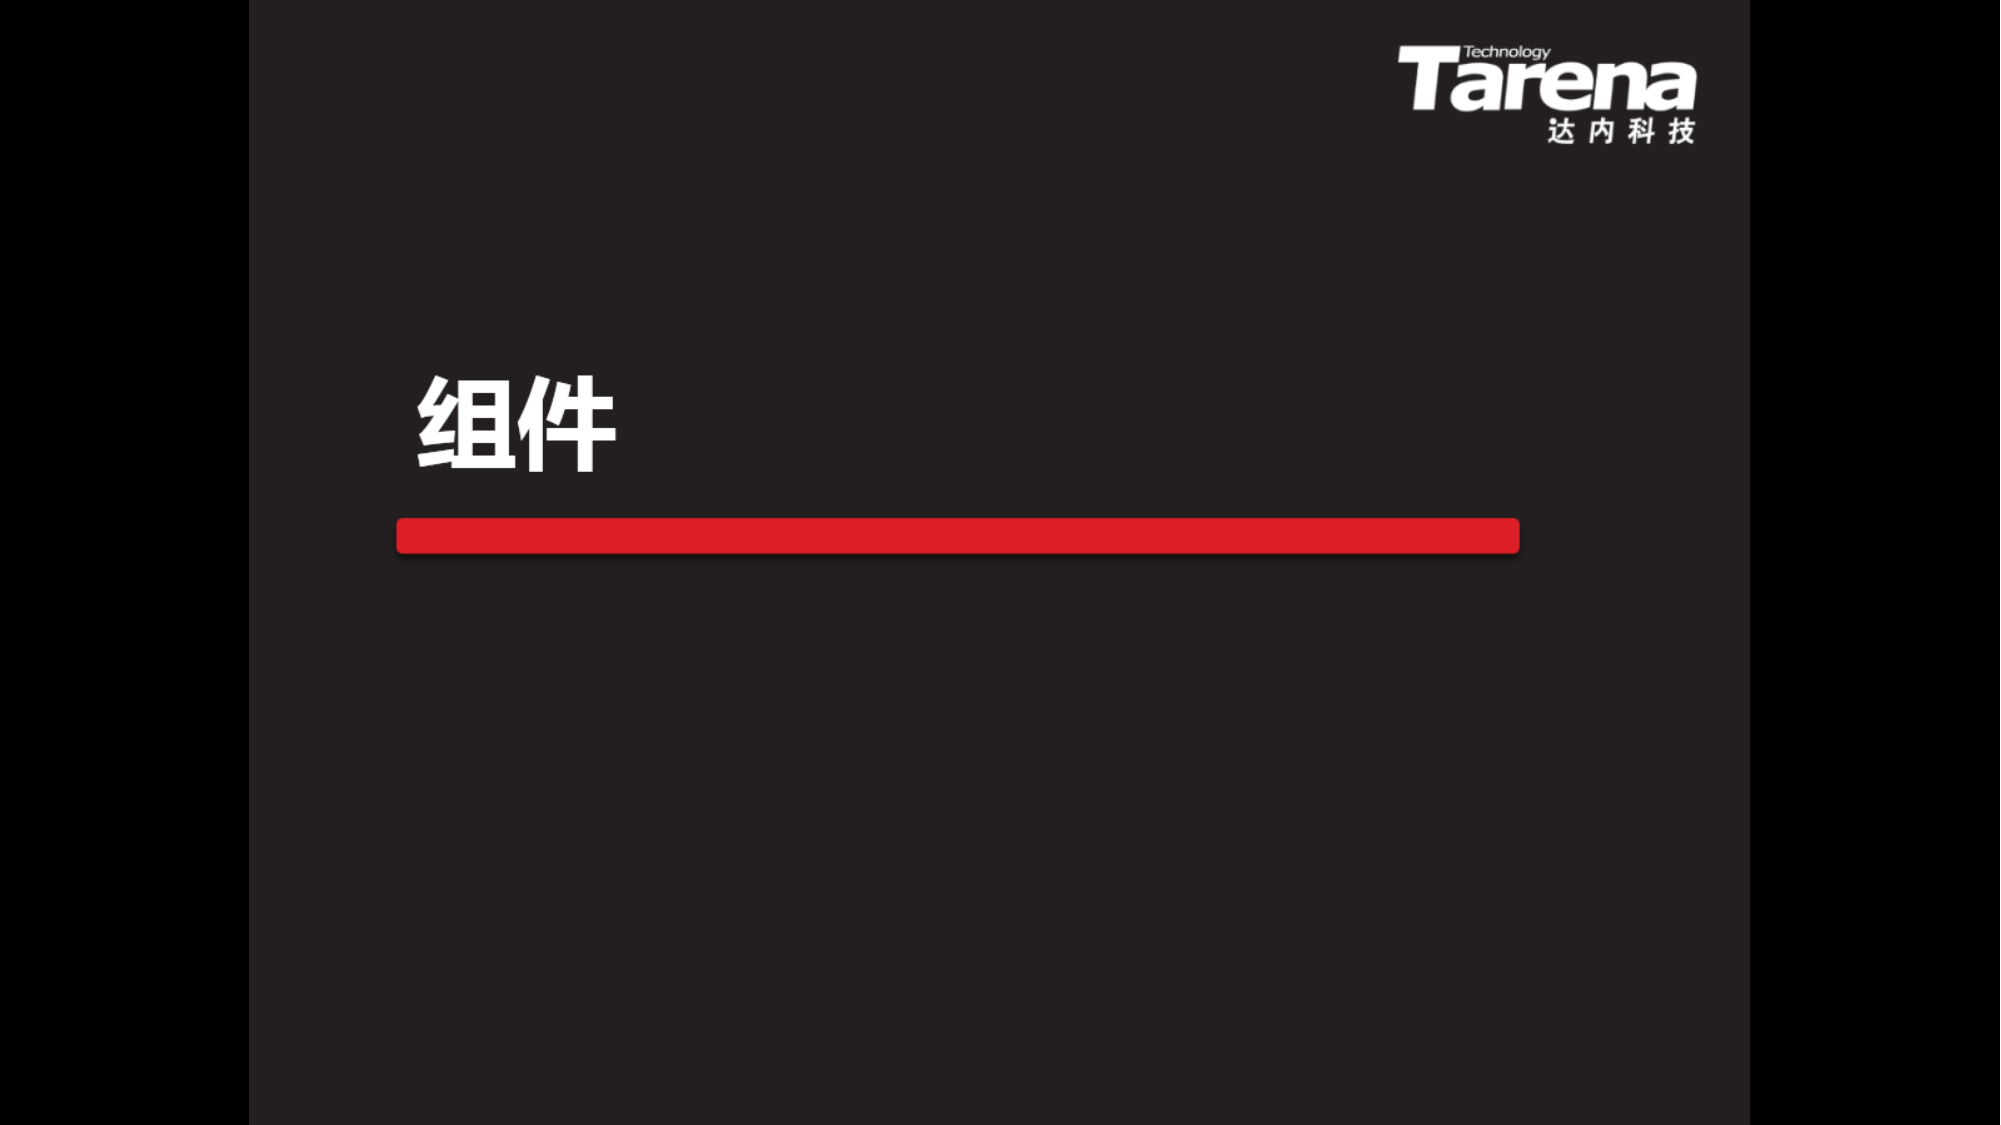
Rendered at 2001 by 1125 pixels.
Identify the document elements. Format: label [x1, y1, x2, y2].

picture [249, 0, 1750, 1125]
